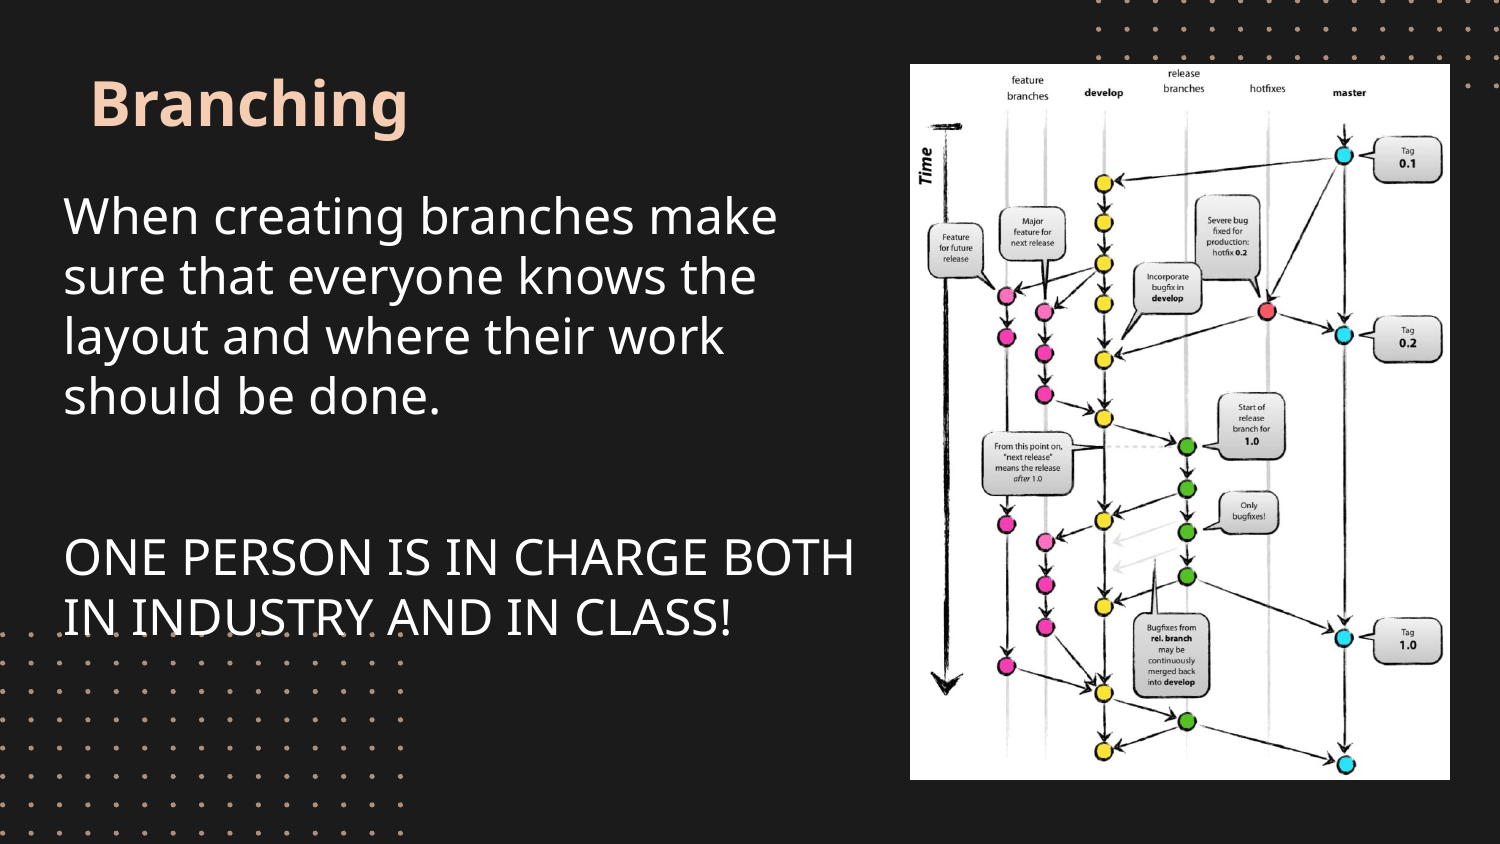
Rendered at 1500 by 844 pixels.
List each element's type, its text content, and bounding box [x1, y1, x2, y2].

title Branching [74, 49, 862, 144]
subtitle When creating branches make sure that everyone knows the layout and where their work should be done. ONE PERSON IS IN CHARGE BOTH IN INDUSTRY AND IN CLASS! [48, 169, 884, 606]
picture [909, 63, 1451, 780]
